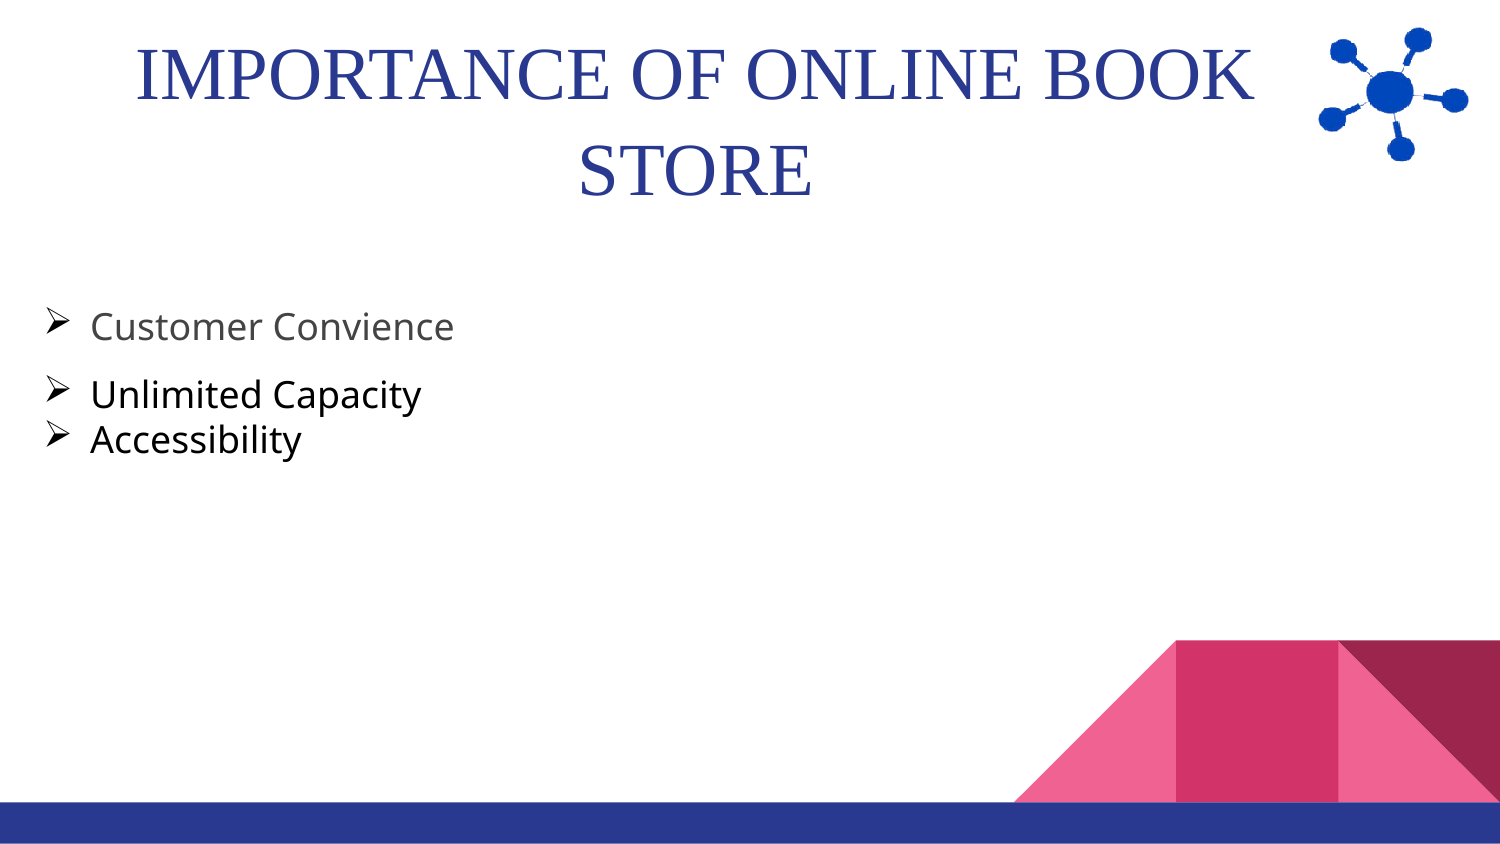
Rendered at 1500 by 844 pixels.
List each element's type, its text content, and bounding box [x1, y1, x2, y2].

picture [1308, 16, 1481, 169]
title IMPORTANCE OF ONLINE BOOK STORE [115, 3, 1277, 220]
text_box Customer Convience Unlimited Capacity Accessibility [22, 238, 1481, 469]
